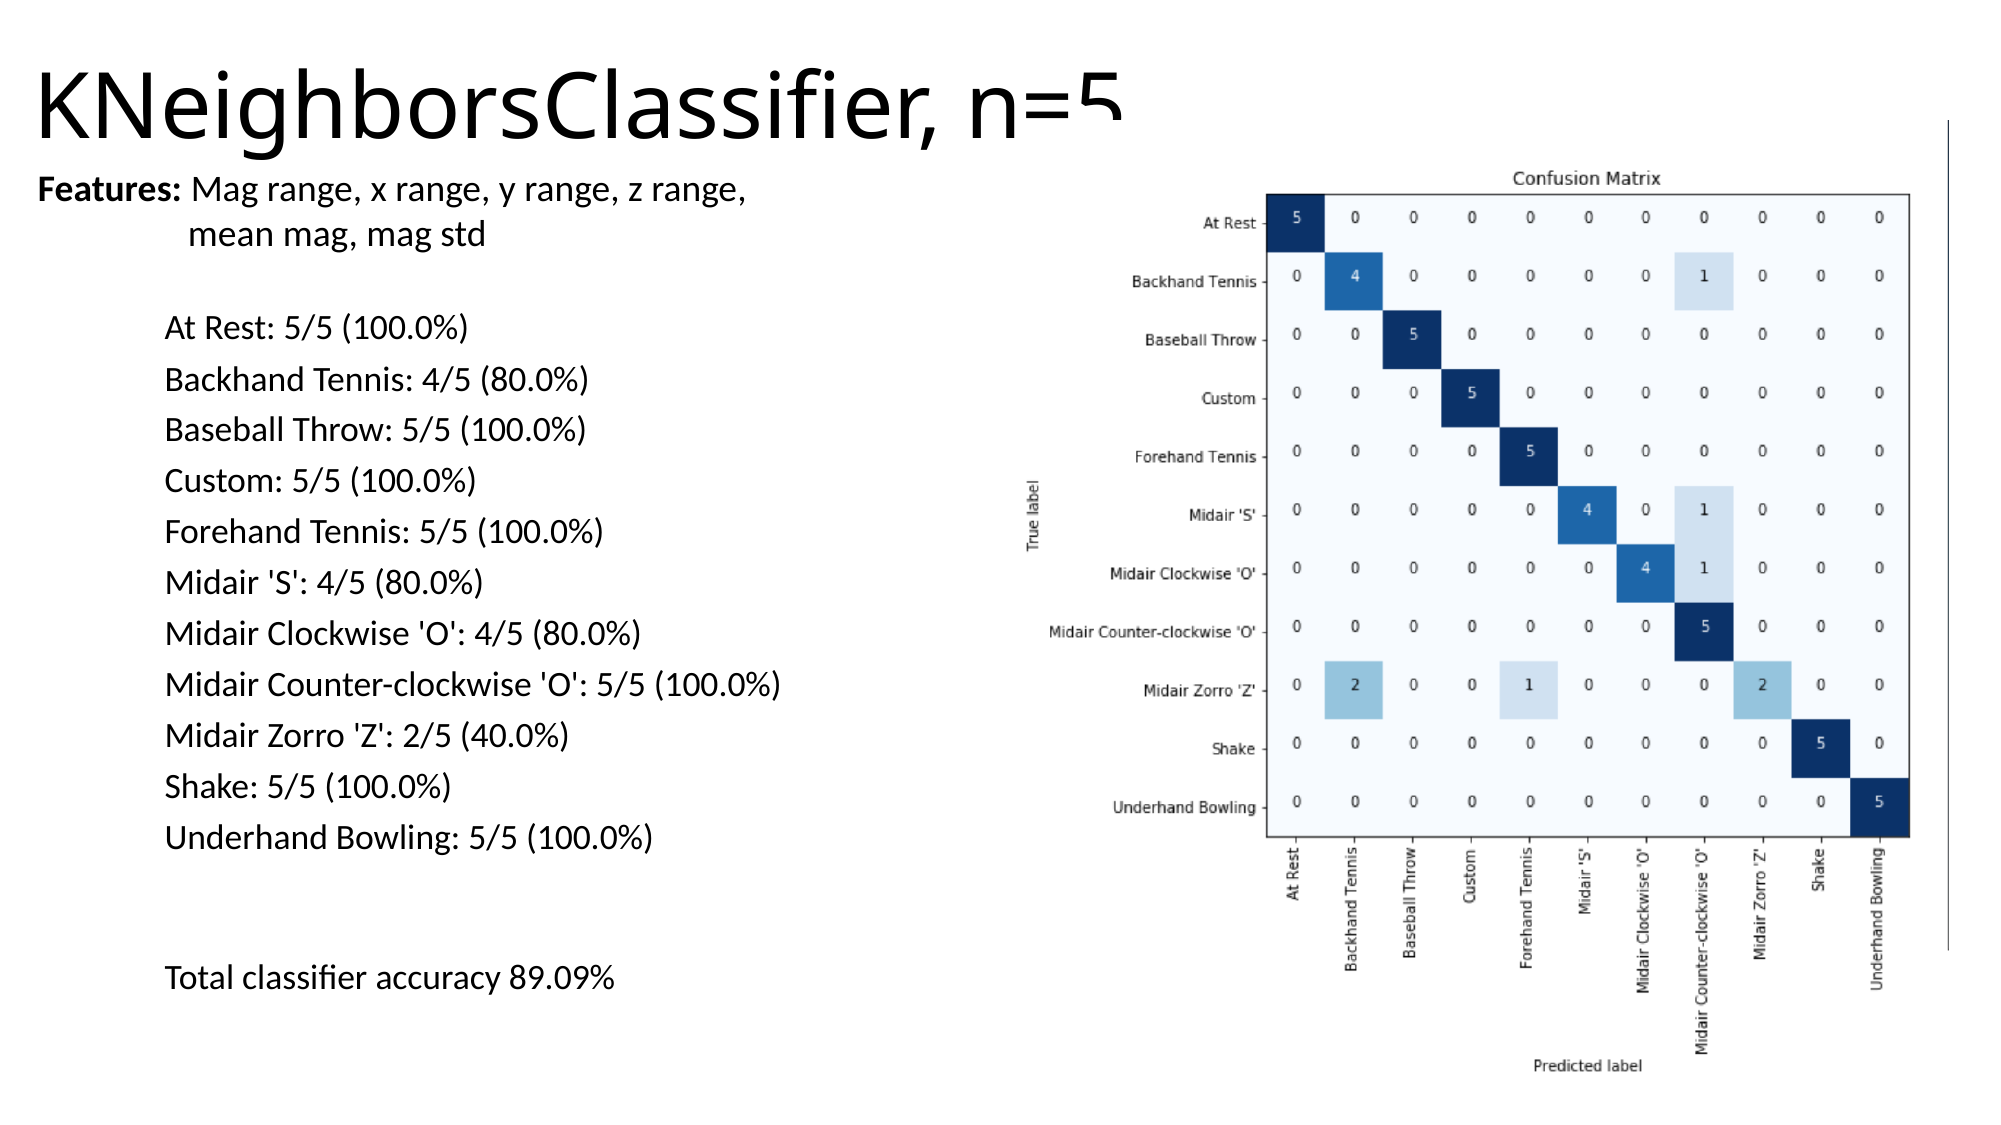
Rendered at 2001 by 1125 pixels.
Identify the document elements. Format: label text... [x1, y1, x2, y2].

text_box Features: Mag range, x range, y range, z range, mean mag, mag std [23, 156, 771, 262]
list At Rest: 5/5 (100.0%) Backhand Tennis: 4/5 (80.0%) Baseball Throw: 5/5 (100.0%) Custom: 5/5 (100.0%) Forehand Tennis: 5/5 (100.0%) Midair 'S': 4/5 (80.0%) Midair Clockwise 'O': 4/5 (80.0%) Midair Counter-clockwise 'O': 5/5 (100.0%) Midair Zorro 'Z': 2/5 (40.0%) Shake: 5/5 (100.0%) Underhand Bowling: 5/5 (100.0%) Total classifier accuracy 89.09% [149, 301, 859, 1016]
picture [1016, 120, 1949, 1089]
title KNeighborsClassifier, n=5 [18, 0, 1744, 218]
